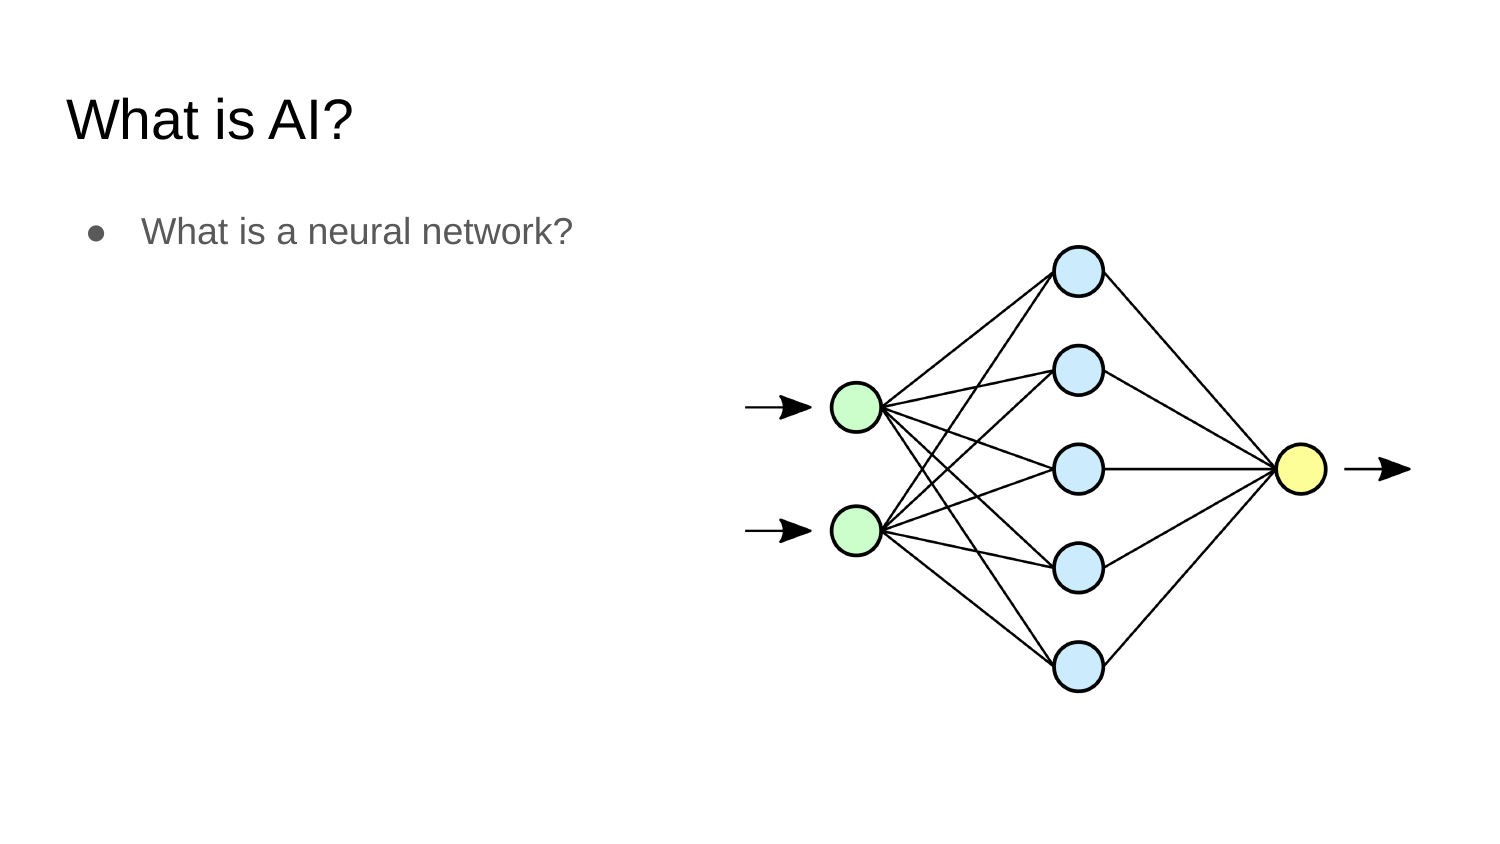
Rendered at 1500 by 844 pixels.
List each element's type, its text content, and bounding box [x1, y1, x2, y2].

picture [708, 222, 1450, 717]
list What is a neural network? [51, 189, 1449, 750]
title What is AI? [51, 72, 1449, 167]
